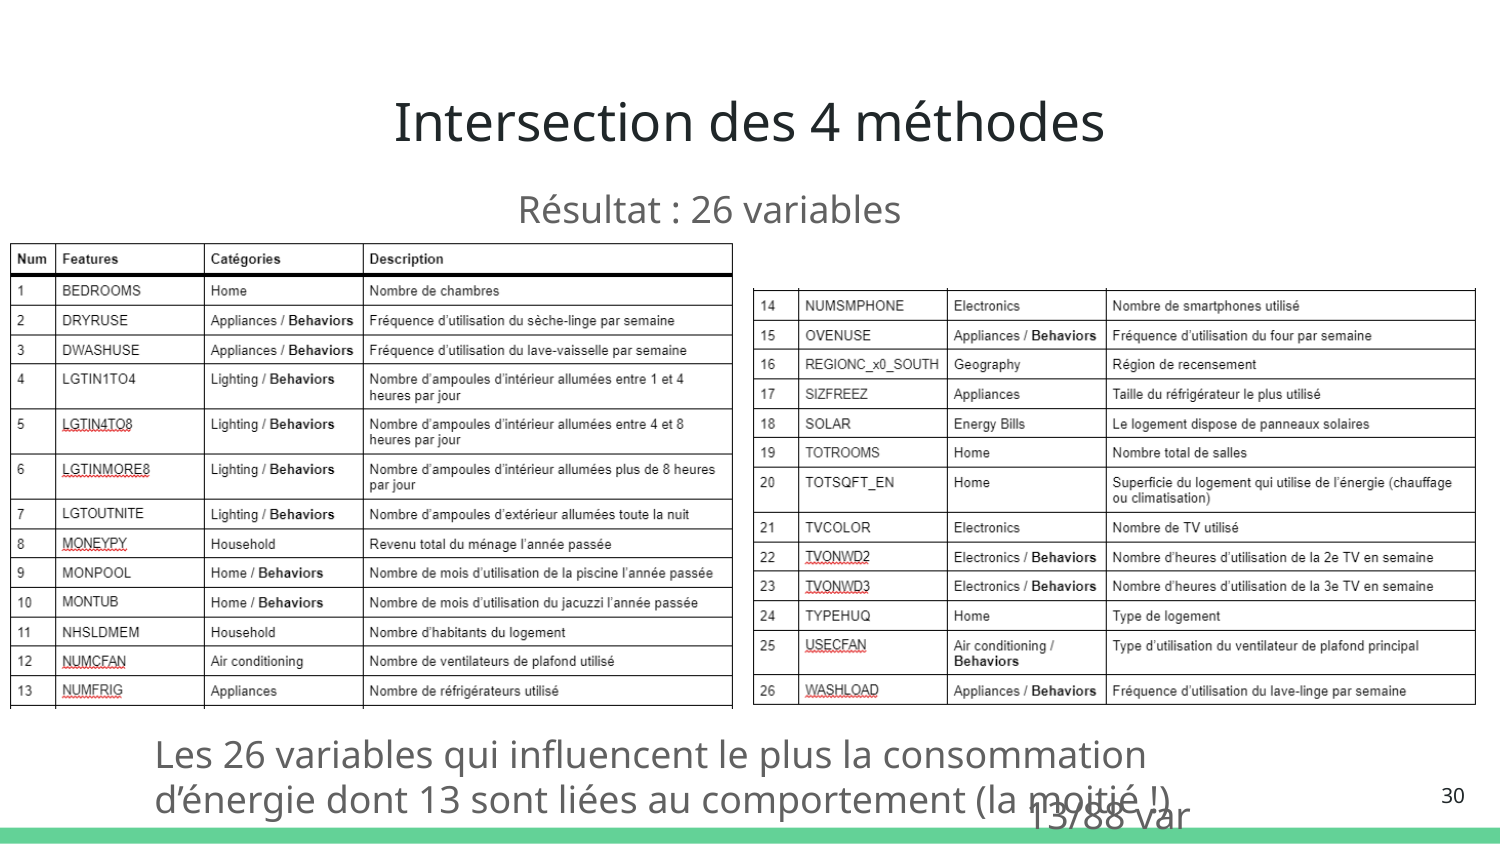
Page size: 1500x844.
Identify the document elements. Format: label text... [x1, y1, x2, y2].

text_box 13/88 var comportementales [1010, 776, 1370, 818]
text_box Les 26 variables qui influencent le plus la consommation d’énergie dont 13 sont liées au comportement (la moitié !) [139, 716, 1273, 796]
slide_number ‹#› [1389, 764, 1480, 830]
picture [6, 236, 736, 709]
text_box Résultat : 26 variables [502, 170, 998, 233]
title Intersection des 4 méthodes [51, 72, 1449, 167]
picture [749, 288, 1479, 709]
